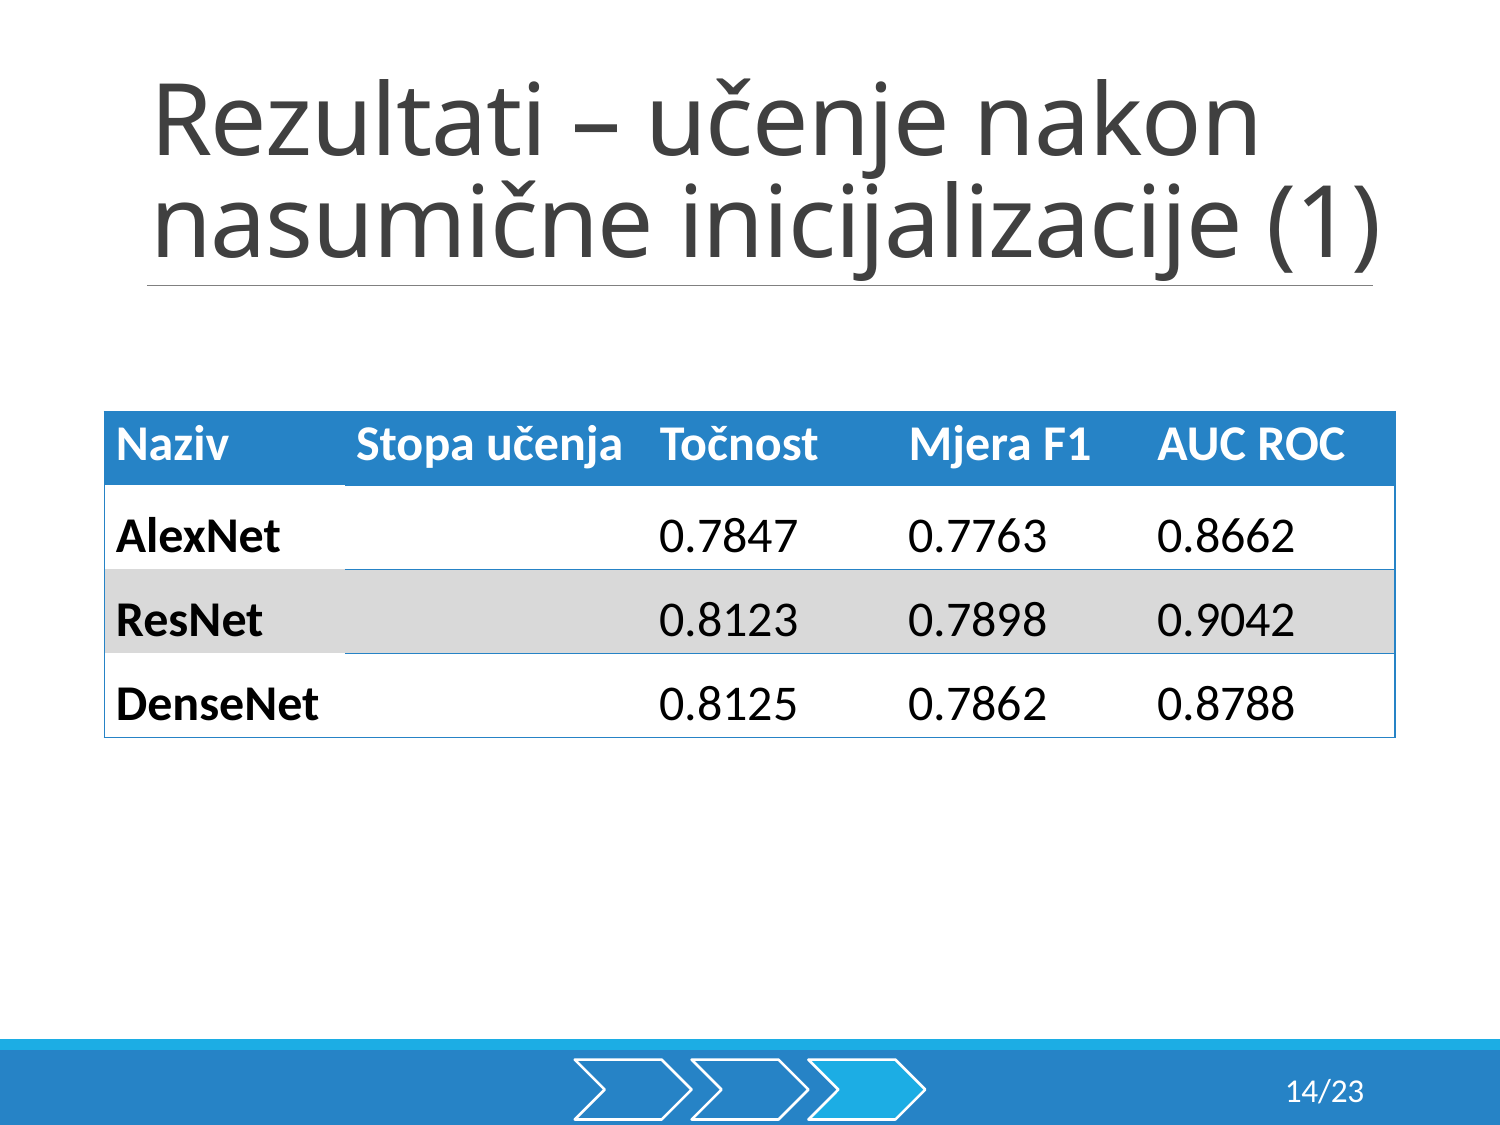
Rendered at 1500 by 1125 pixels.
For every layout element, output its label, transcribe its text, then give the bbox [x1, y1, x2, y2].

title Rezultati – učenje nakon nasumične inicijalizacije (1) [135, 47, 1406, 285]
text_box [574, 1059, 926, 1120]
slide_number 14/23 [1218, 1059, 1380, 1120]
